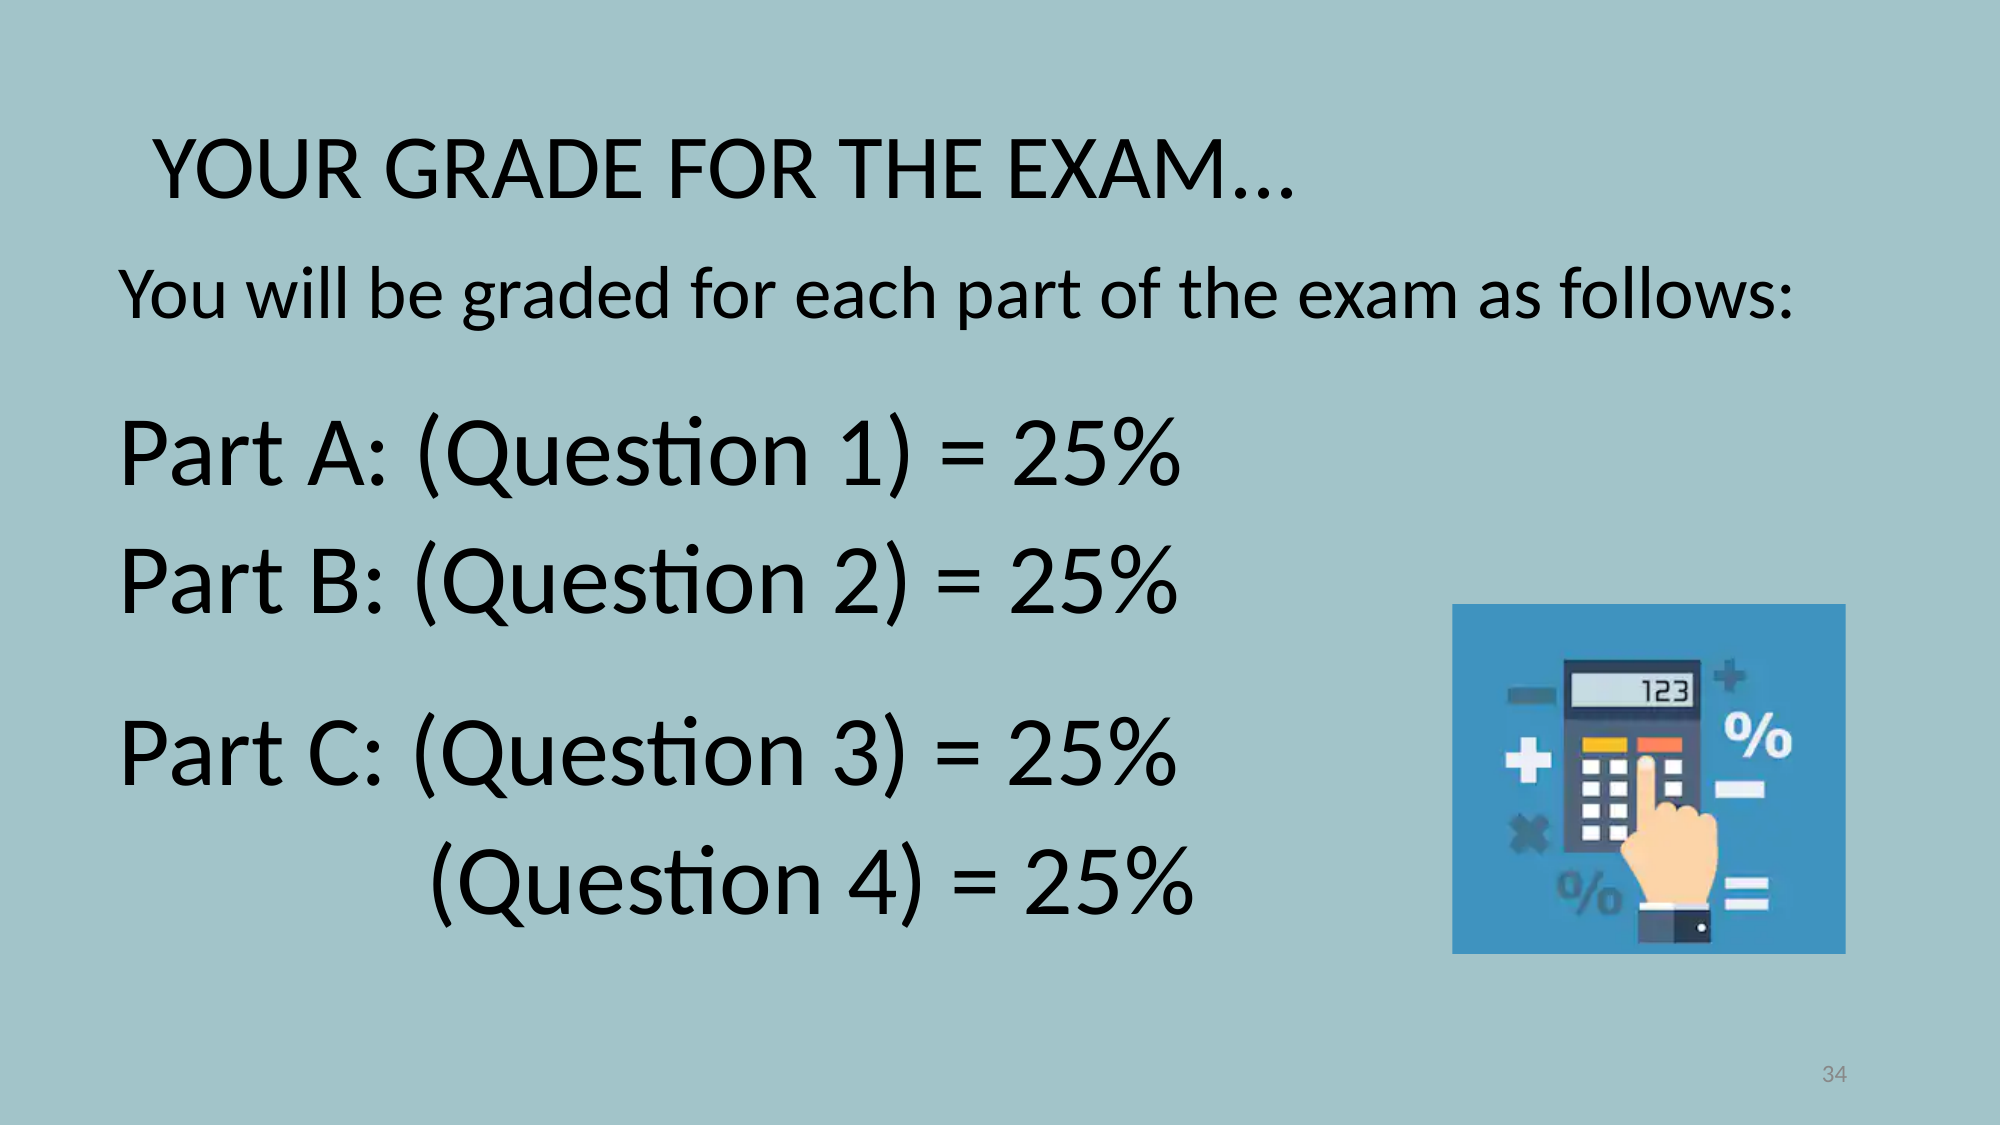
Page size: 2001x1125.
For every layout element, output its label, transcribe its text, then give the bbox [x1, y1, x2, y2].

title YOUR GRADE FOR THE EXAM... [137, 59, 1863, 278]
slide_number 34 [1412, 1042, 1863, 1103]
list You will be graded for each part of the exam as follows: Part A: (Question 1) = 25% Part B: (Question 2) = 25% Part C: (Question 3) = 25% (Question 4) = 25% [103, 245, 1830, 1029]
picture [1452, 604, 1846, 954]
